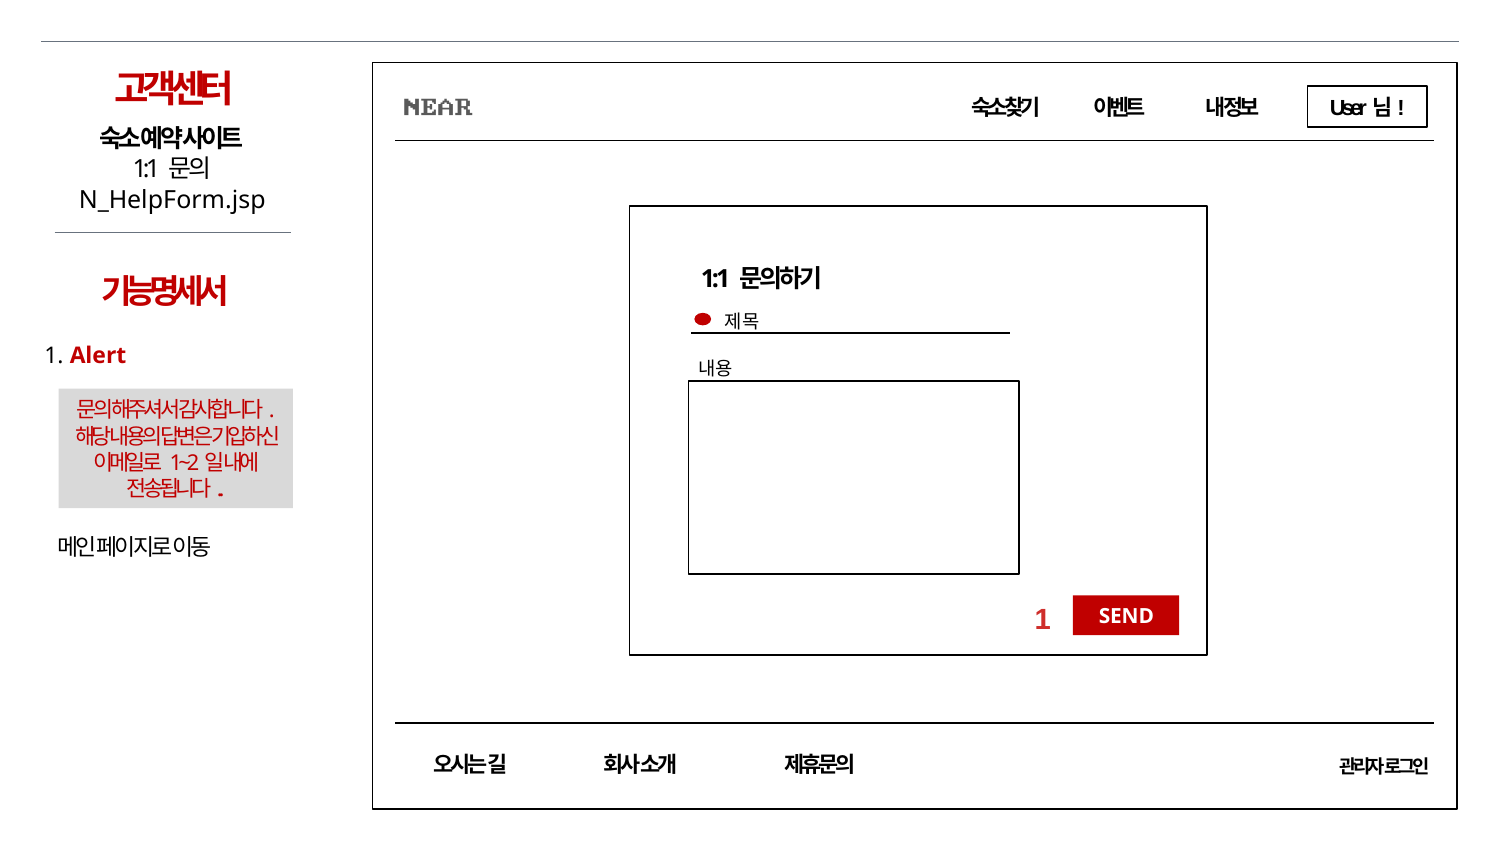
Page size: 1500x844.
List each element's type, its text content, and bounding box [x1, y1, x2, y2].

text_box N_HelpForm.jsp [56, 175, 289, 221]
text_box 고객센터 [67, 62, 281, 118]
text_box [372, 62, 1458, 810]
text_box 숙소 예약 사이트 1:1 문의 [50, 115, 293, 190]
text_box 1. Alert 메인 페이지로 이동 [29, 332, 308, 650]
text_box 문의 해주셔서 감사합니다. 해당 내용의 답변은 기입하신 이메일로 1~2일 내에 전송됩니다.. [58, 388, 293, 509]
text_box 기능명세서 [58, 267, 272, 319]
